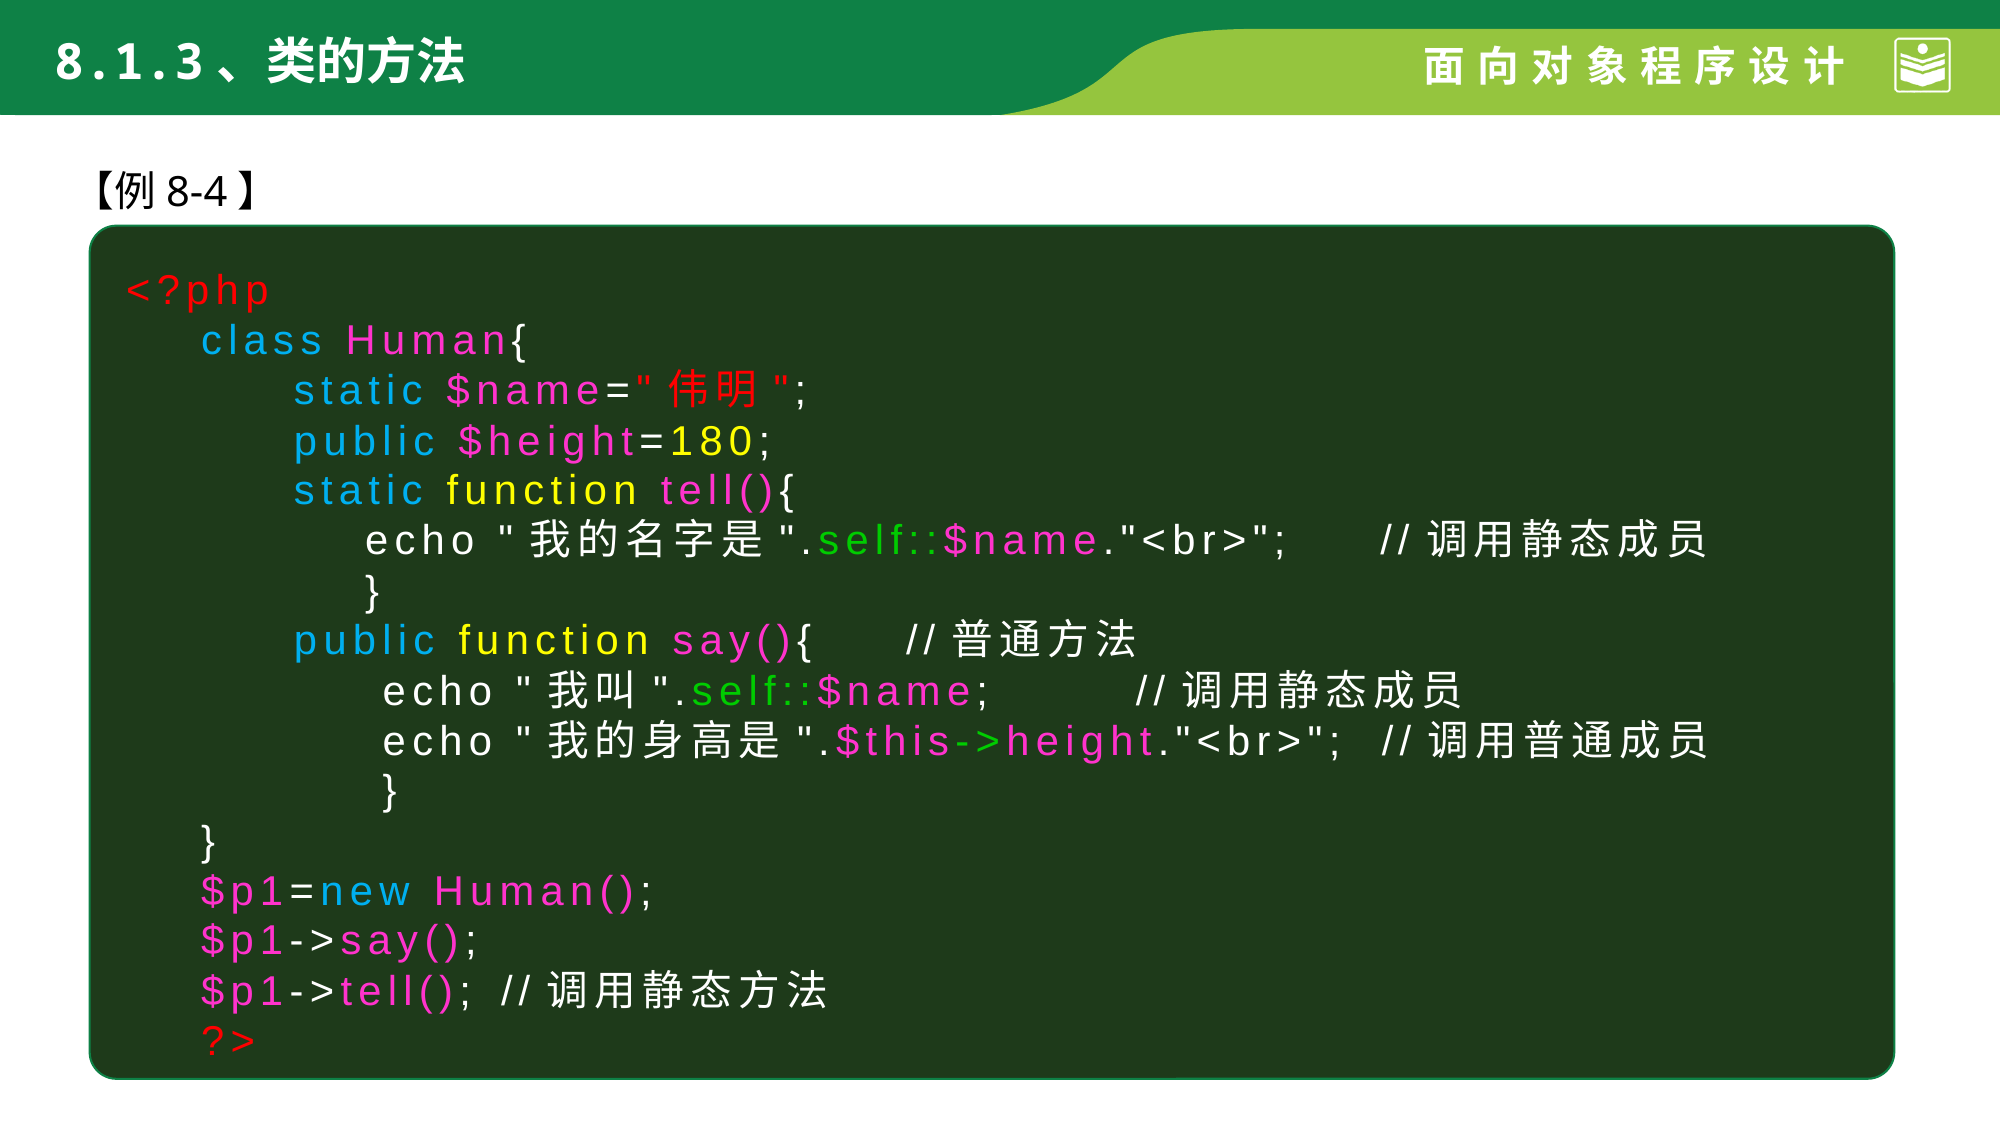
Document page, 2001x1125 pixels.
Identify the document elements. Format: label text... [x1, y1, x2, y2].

text_box 面向对象程序设计 [1408, 31, 1860, 97]
text_box [89, 225, 1895, 1079]
picture [1893, 37, 1951, 93]
text_box [999, 28, 2000, 116]
text_box 【例8-4】 [57, 132, 421, 223]
text_box [0, 0, 2000, 116]
text_box 8.1.3、类的方法 [39, 21, 802, 97]
text_box <?php class Human{ static $name="伟明"; public $height=180; static function tell(){ echo "我的名字是".self::$name."<br>"; //调用静态成员 } public function say(){ //普通方法 echo "我叫".self::$name; //调用静态成员 echo "我的身高是".$this->height."<br>"; //调用普通成员 } } $p1=new Human(); $p1->say(); $p1->tell(); //调用静态方法 ?> [111, 255, 1753, 1071]
